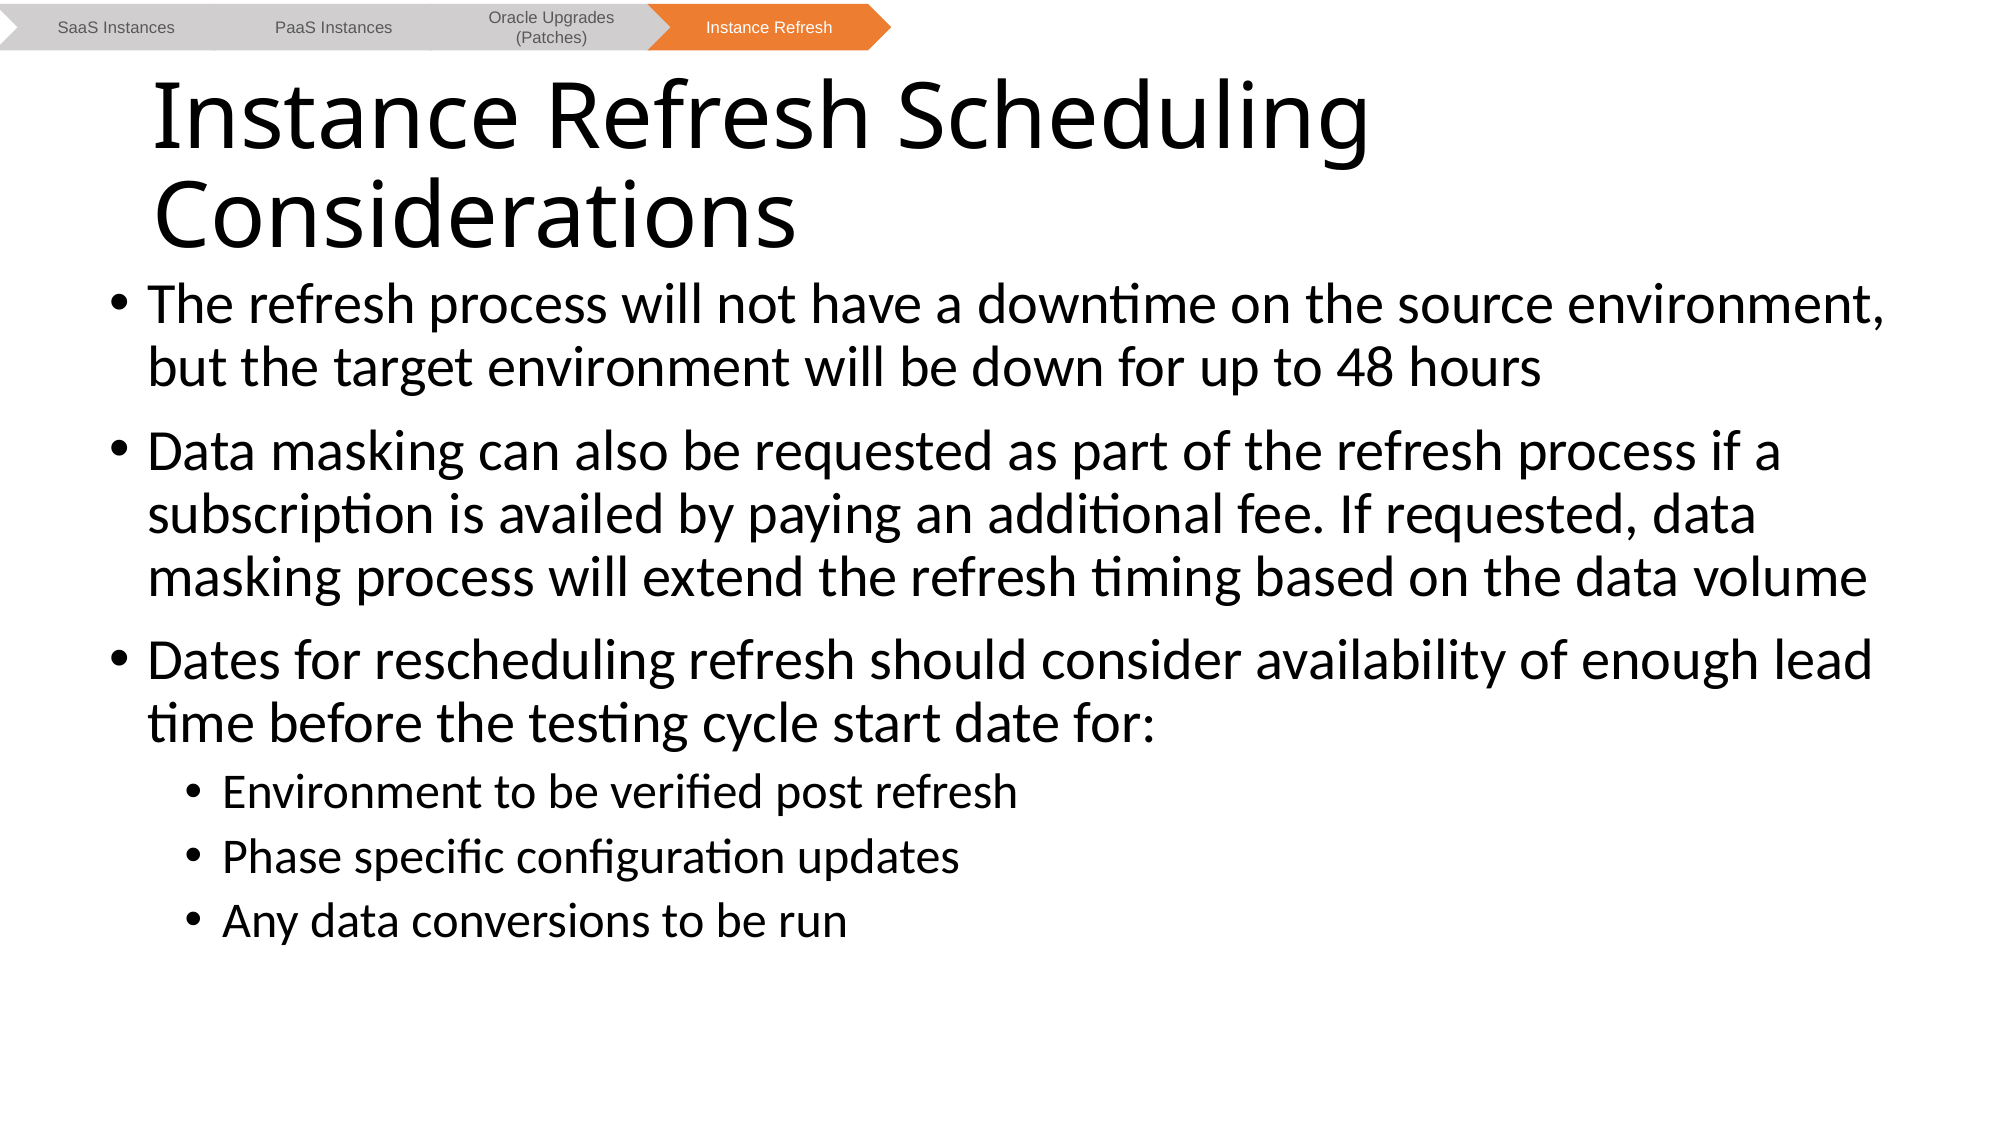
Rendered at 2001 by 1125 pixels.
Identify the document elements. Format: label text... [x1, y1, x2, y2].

text_box Oracle Upgrades (Patches) [429, 3, 668, 51]
list The refresh process will not have a downtime on the source environment, but the target environment will be down for up to 48 hours Data masking can also be requested as part of the refresh process if a subscription is availed by paying an additional fee. If requested, data masking process will extend the refresh timing based on the data volume Dates for rescheduling refresh should consider availability of enough lead time before the testing cycle start date for: Environment to be verified post refresh Phase specific configuration updates Any data conversions to be run [94, 265, 1906, 1019]
text_box Instance Refresh [644, 2, 893, 52]
text_box SaaS Instances [0, 3, 234, 51]
title Instance Refresh Scheduling Considerations [137, 59, 1863, 278]
text_box PaaS Instances [212, 3, 452, 51]
